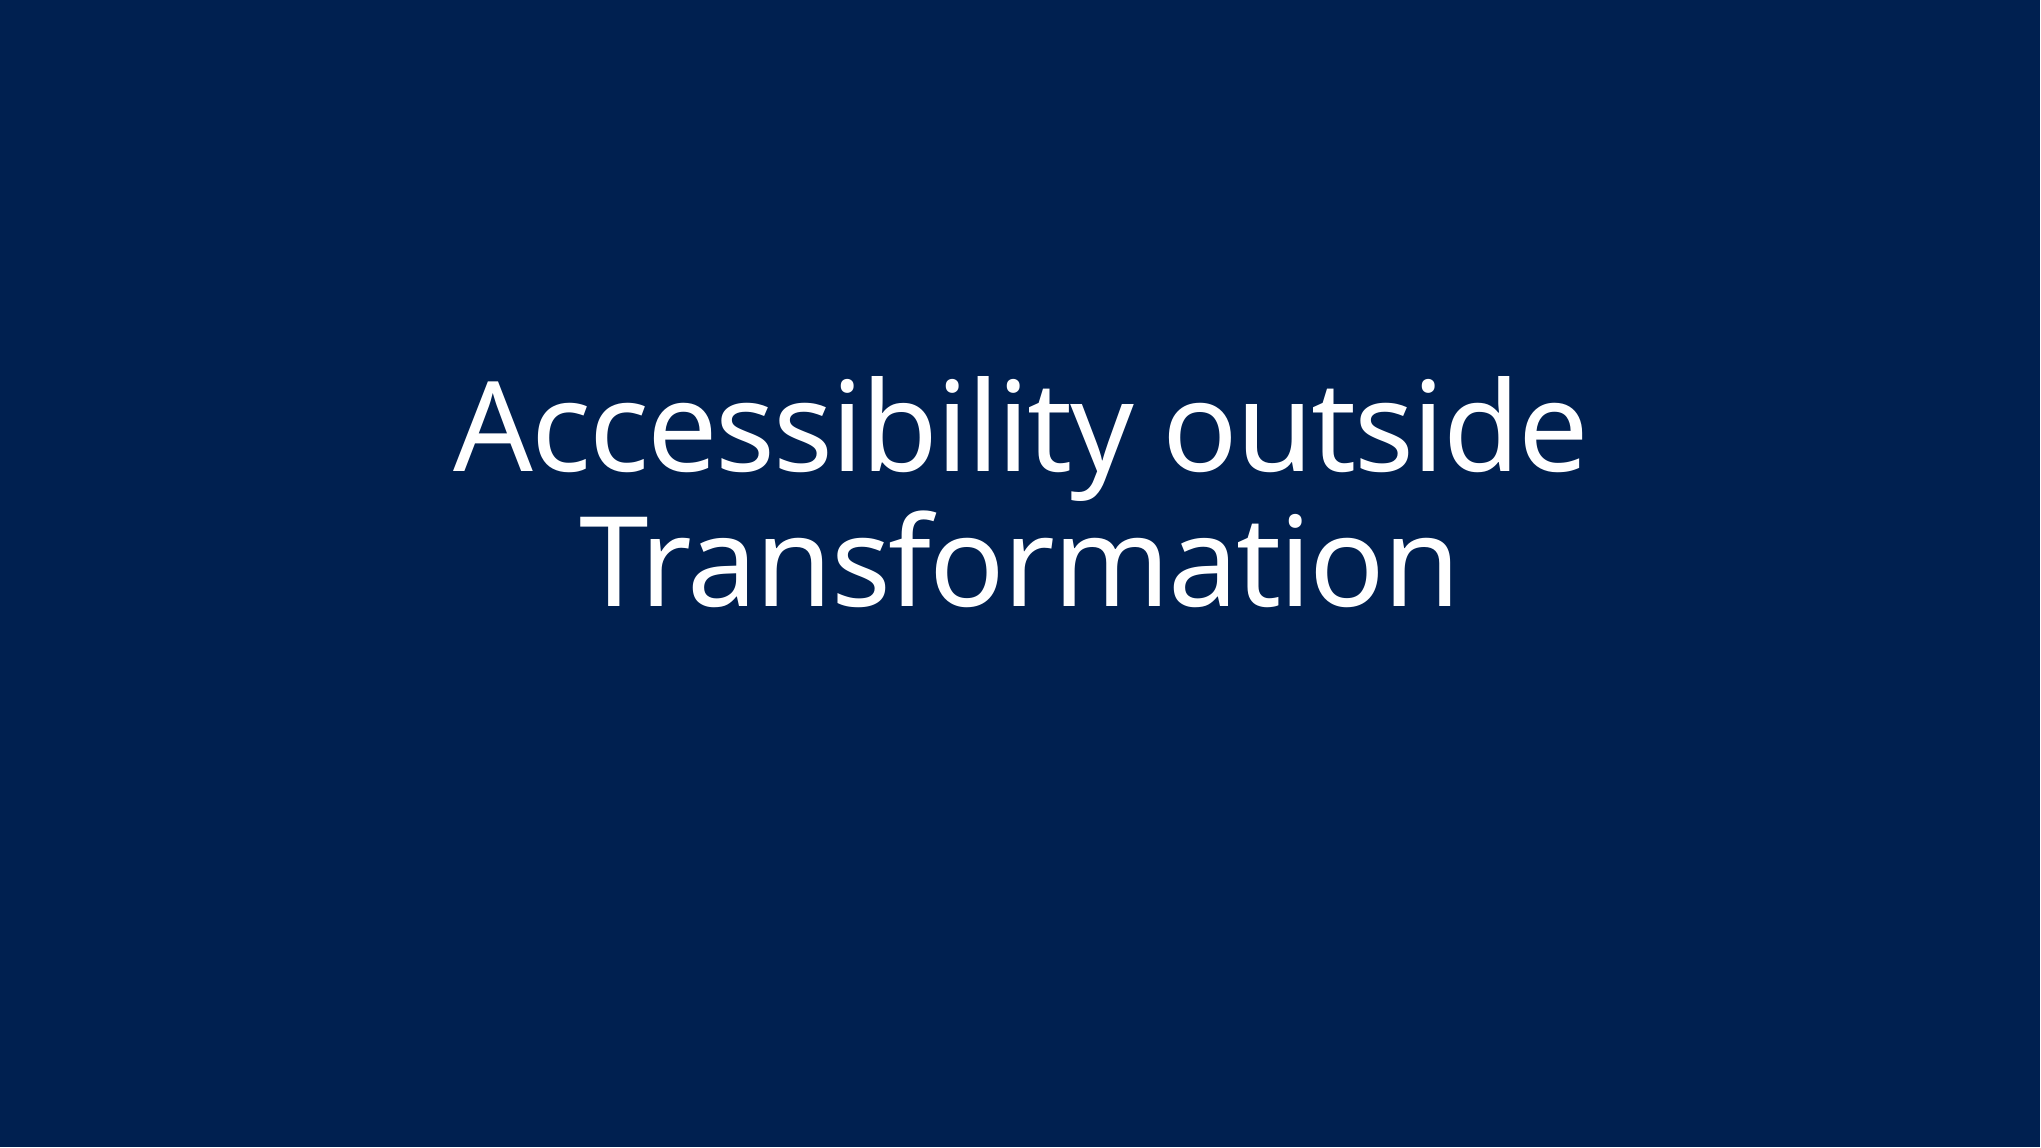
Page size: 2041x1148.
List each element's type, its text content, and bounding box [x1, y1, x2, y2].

title Accessibility outside Transformation [45, 348, 1996, 516]
